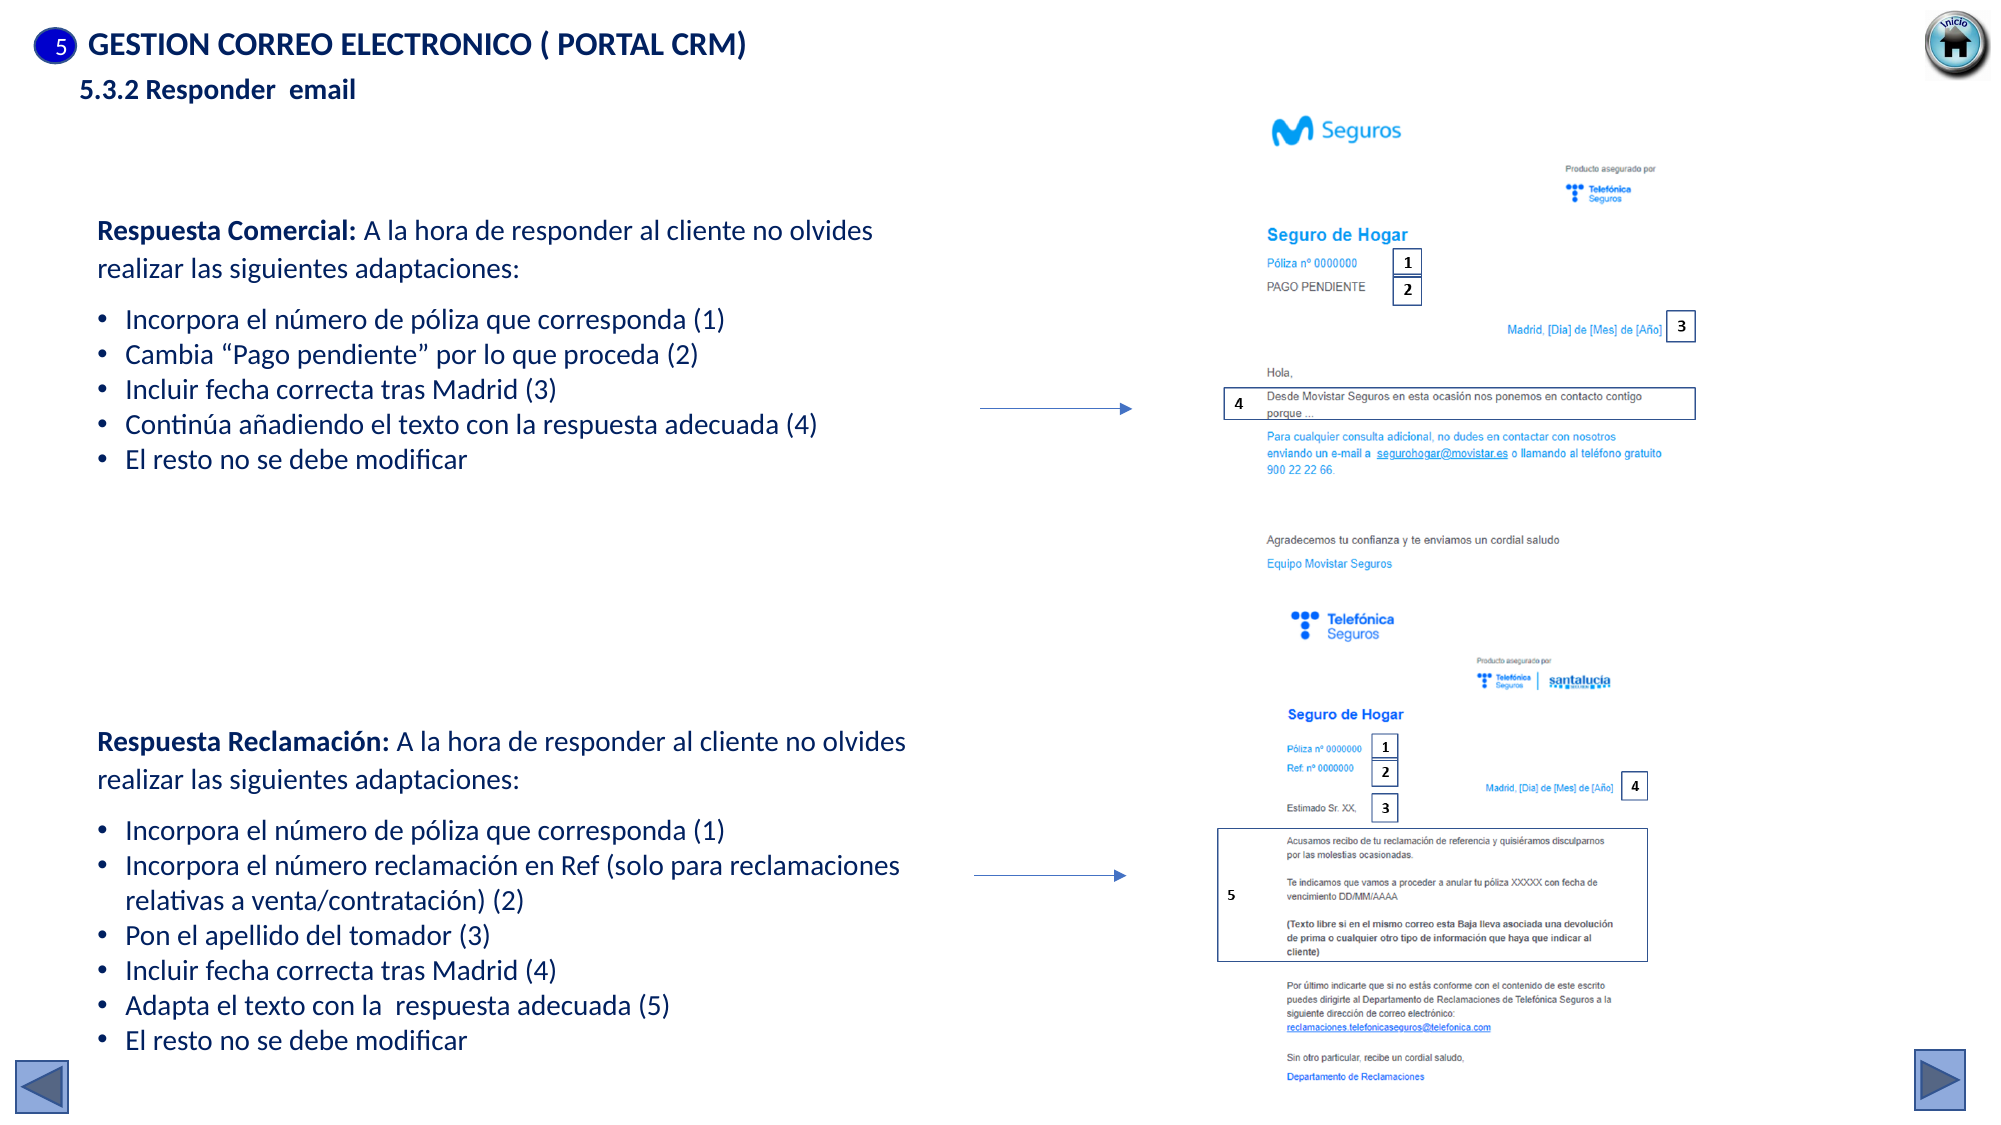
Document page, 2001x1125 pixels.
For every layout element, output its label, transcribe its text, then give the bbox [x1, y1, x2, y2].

text_box 5 [33, 27, 78, 65]
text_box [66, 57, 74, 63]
text_box 5.3.2 Responder email [64, 63, 1705, 178]
text_box GESTION CORREO ELECTRONICO ( PORTAL crm) [61, 16, 1217, 45]
picture [1925, 10, 1992, 81]
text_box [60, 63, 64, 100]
picture [1177, 90, 1750, 1097]
text_box [15, 1060, 69, 1114]
text_box [1914, 1049, 1966, 1111]
text_box Respuesta Comercial: A la hora de responder al cliente no olvides realizar las siguientes adaptaciones: Incorpora el número de póliza que corresponda (1) Cambia “Pago pendiente” por lo que proceda (2) Incluir fecha correcta tras Madrid (3) Continúa añadiendo el texto con la respuesta adecuada (4) El resto no se debe modificar Respuesta Reclamación: A la hora de responder al cliente no olvides realizar las siguientes adaptaciones: Incorpora el número de póliza que corresponda (1) Incorpora el número reclamación en Ref (solo para reclamaciones relativas a venta/contratación) (2) Pon el apellido del tomador (3) Incluir fecha correcta tras Madrid (4) Adapta el texto con la respuesta adecuada (5) El resto no se debe modificar [82, 131, 936, 1064]
text_box [74, 45, 1939, 236]
